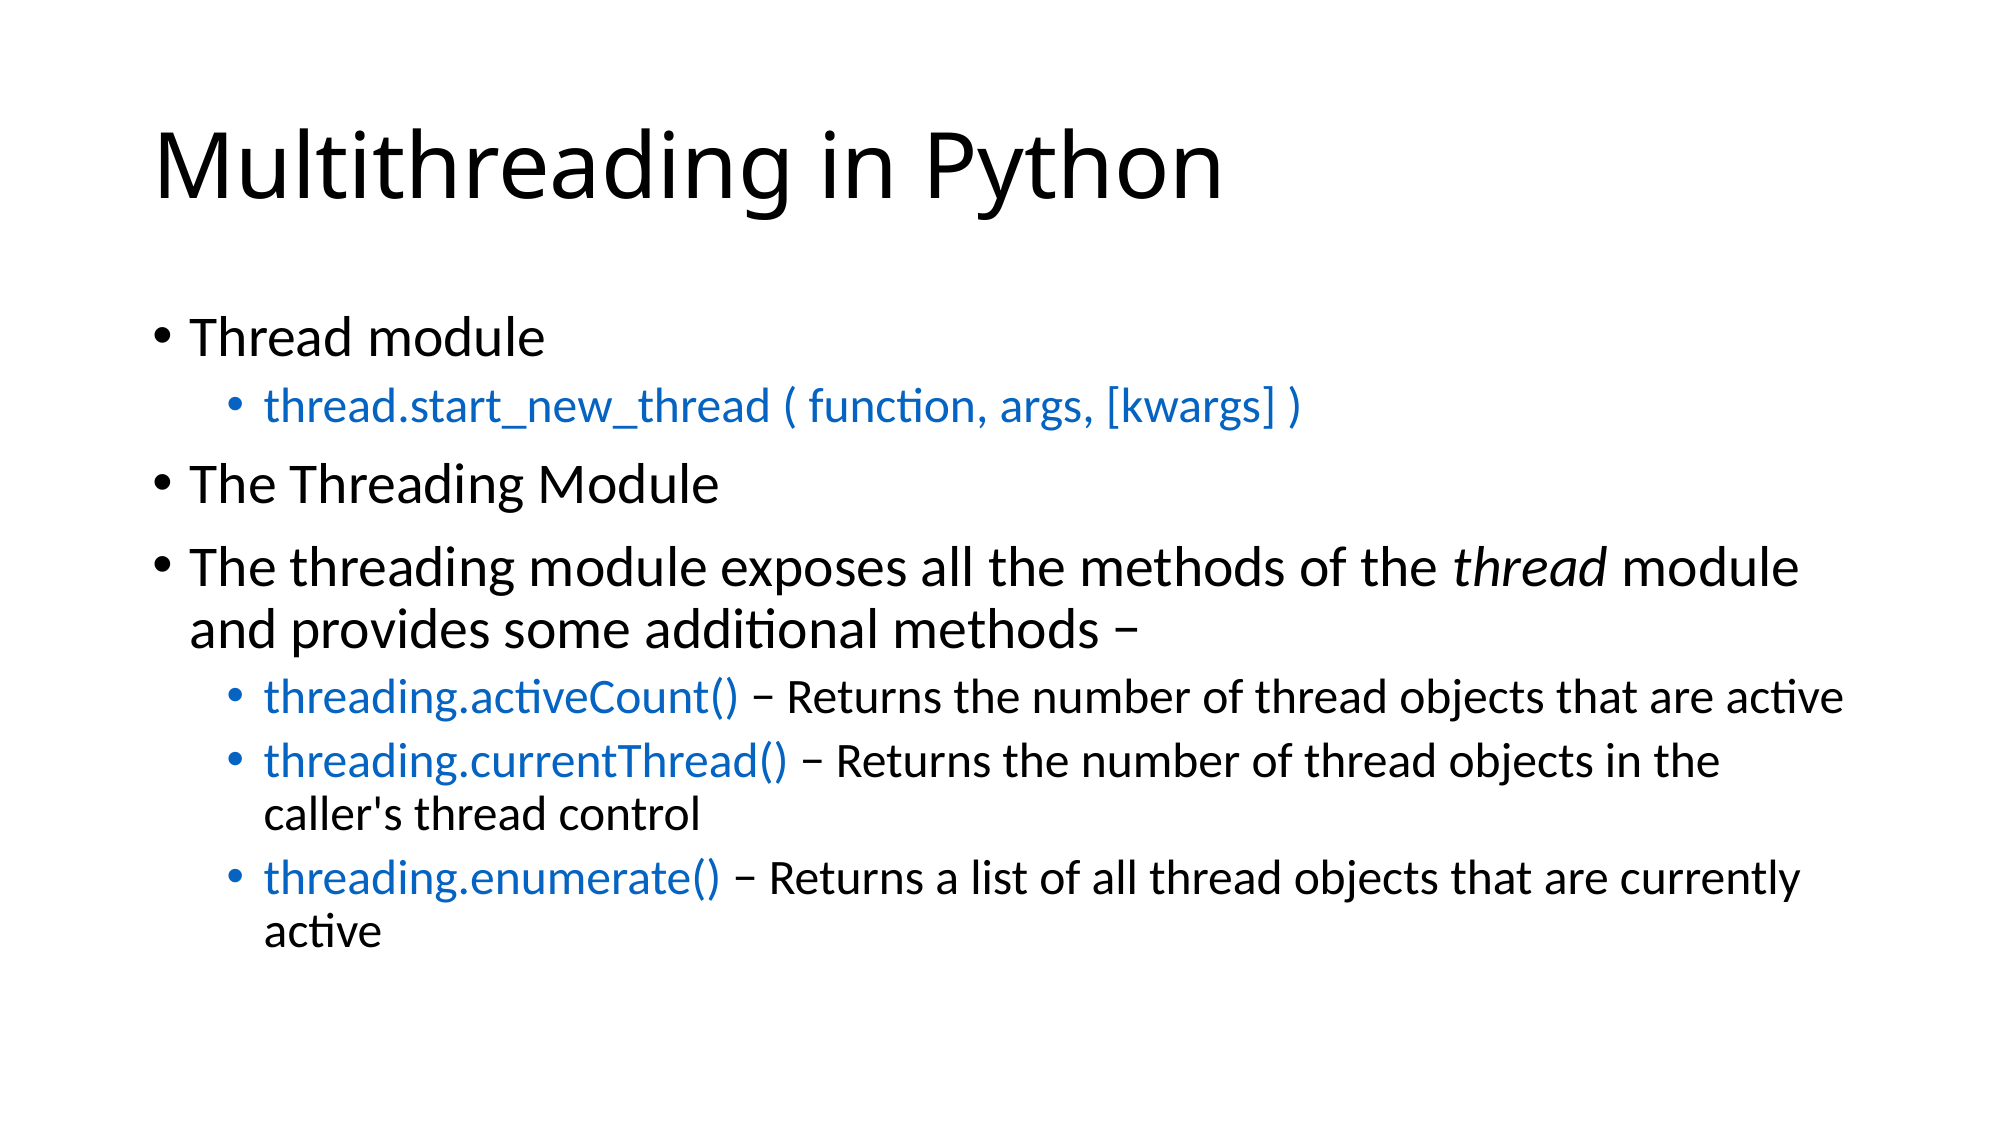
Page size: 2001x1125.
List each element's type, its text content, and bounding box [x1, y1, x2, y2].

list Thread module thread.start_new_thread ( function, args, [kwargs] ) The Threading Module The threading module exposes all the methods of the thread module and provides some additional methods − threading.activeCount() − Returns the number of thread objects that are active threading.currentThread() − Returns the number of thread objects in the caller's thread control threading.enumerate() − Returns a list of all thread objects that are currently active [137, 299, 1863, 1014]
title Multithreading in Python [137, 59, 1863, 278]
